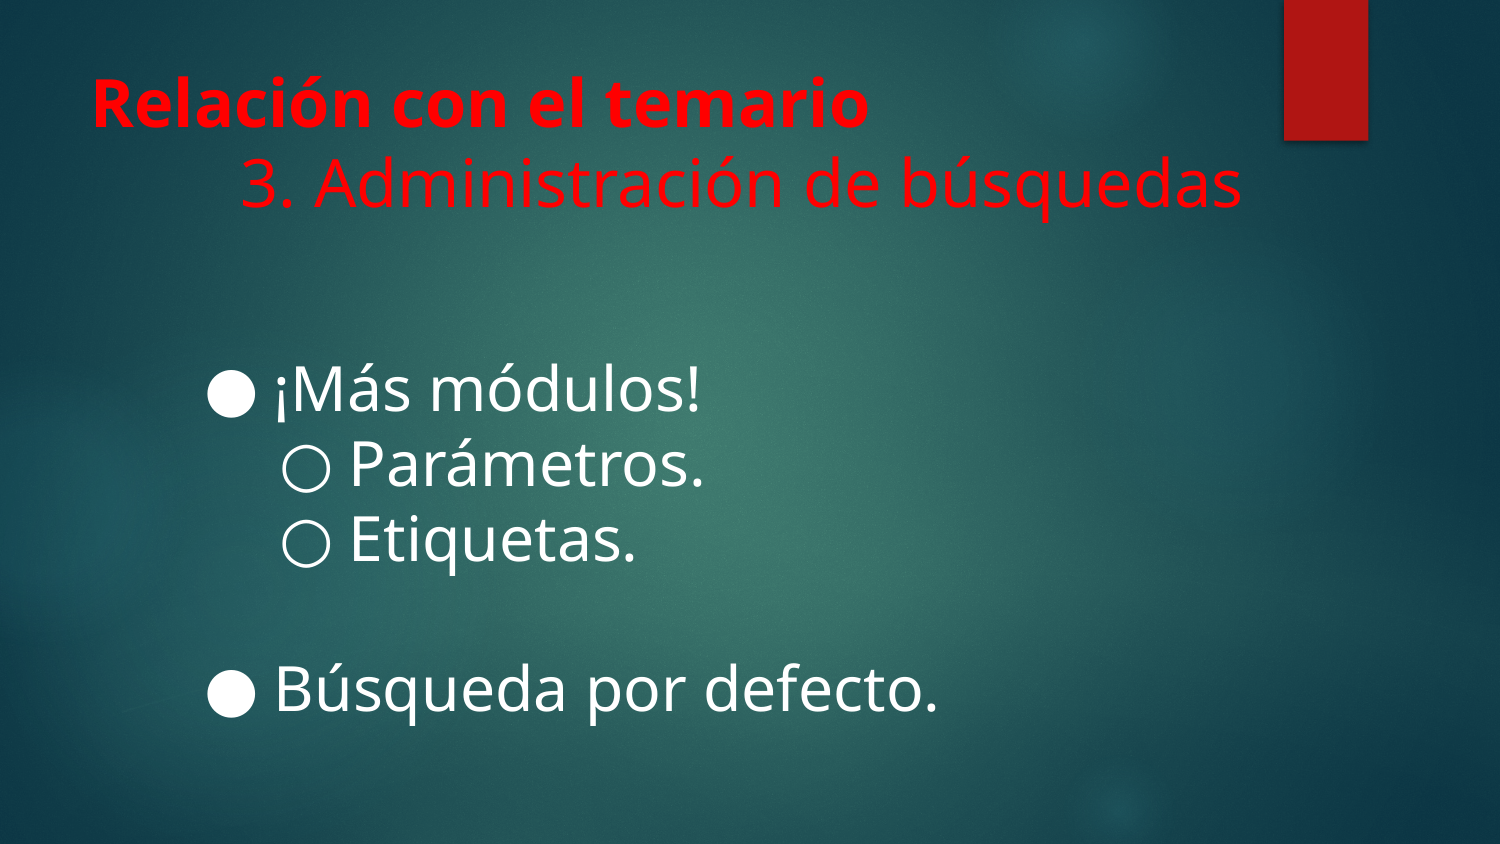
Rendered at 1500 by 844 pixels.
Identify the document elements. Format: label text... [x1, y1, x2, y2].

text_box ¡Más módulos! Parámetros. Etiquetas. Búsqueda por defecto. [108, 259, 1375, 783]
title Relación con el temario 3. Administración de búsquedas [79, 55, 1271, 228]
picture [0, 0, 1500, 844]
